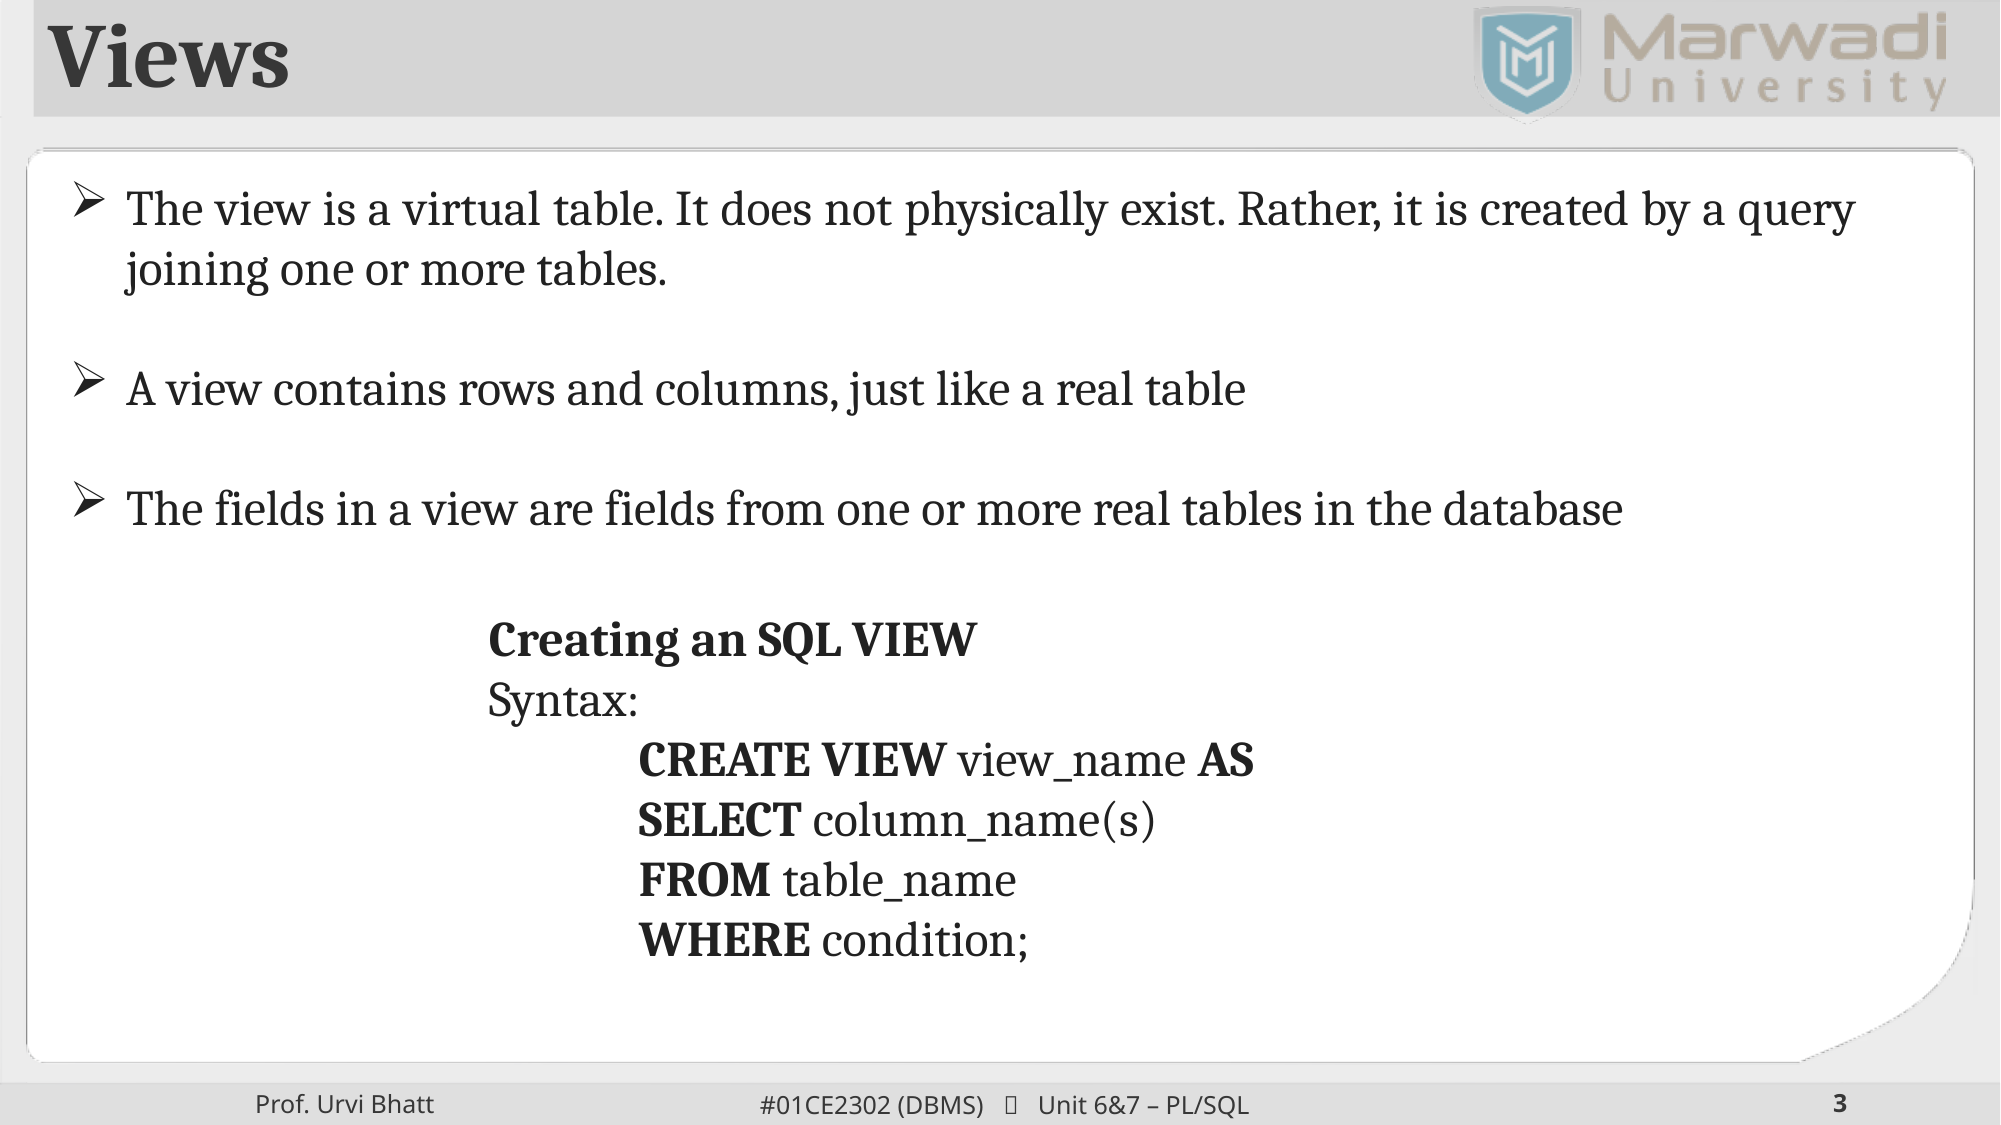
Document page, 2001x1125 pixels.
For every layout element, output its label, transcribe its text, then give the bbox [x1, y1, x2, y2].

title Views [33, 0, 2000, 117]
text_box The view is a virtual table. It does not physically exist. Rather, it is created by a query joining one or more tables. A view contains rows and columns, just like a real table The fields in a view are fields from one or more real tables in the database [54, 168, 1871, 543]
text_box Creating an SQL VIEW Syntax: CREATE VIEW view_name AS SELECT column_name(s) FROM table_name WHERE condition; [474, 598, 1730, 974]
picture [0, 0, 2000, 1085]
